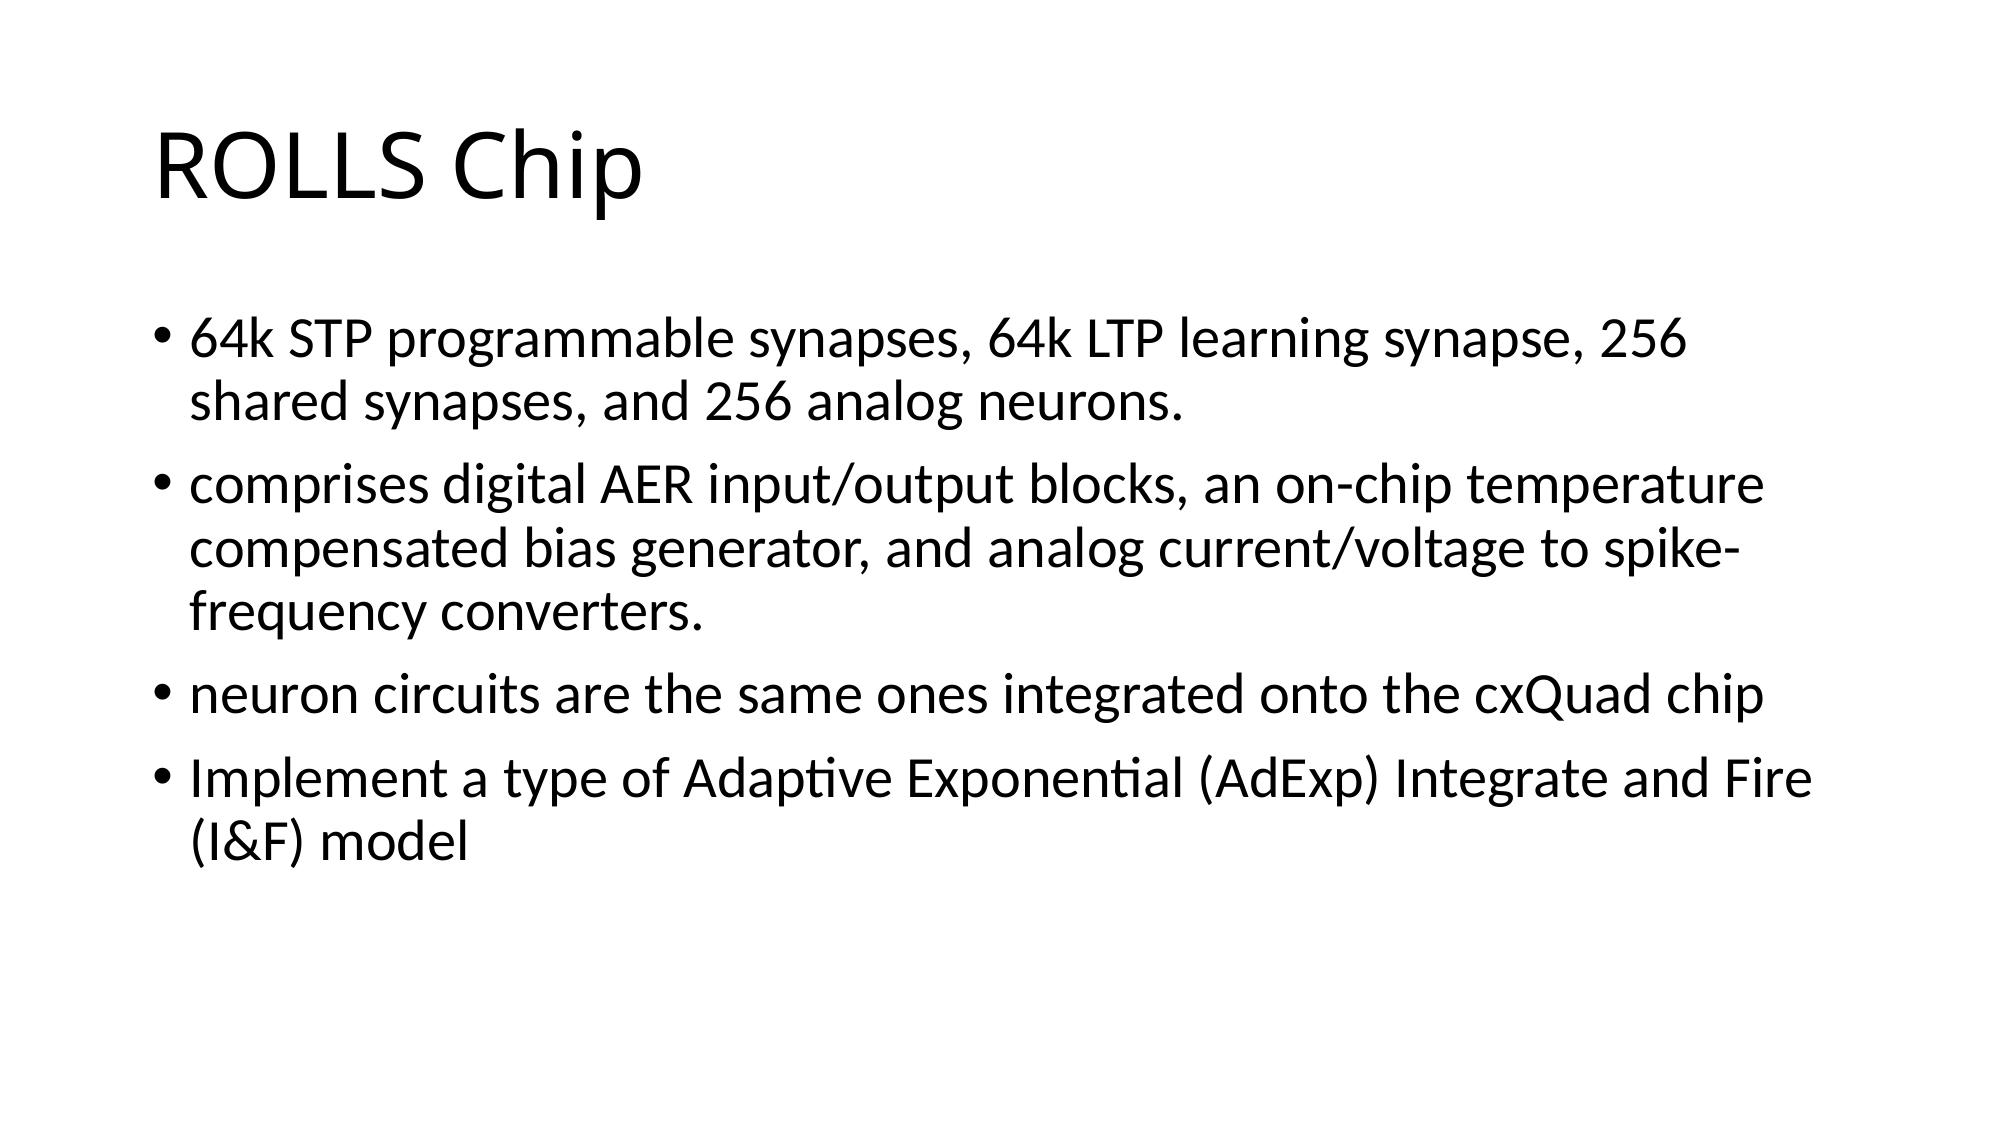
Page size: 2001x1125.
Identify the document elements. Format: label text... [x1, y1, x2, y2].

list 64k STP programmable synapses, 64k LTP learning synapse, 256 shared synapses, and 256 analog neurons. comprises digital AER input/output blocks, an on-chip temperature compensated bias generator, and analog current/voltage to spike-frequency converters. neuron circuits are the same ones integrated onto the cxQuad chip Implement a type of Adaptive Exponential (AdExp) Integrate and Fire (I&F) model [137, 299, 1863, 1014]
title ROLLS Chip [137, 59, 1863, 278]
